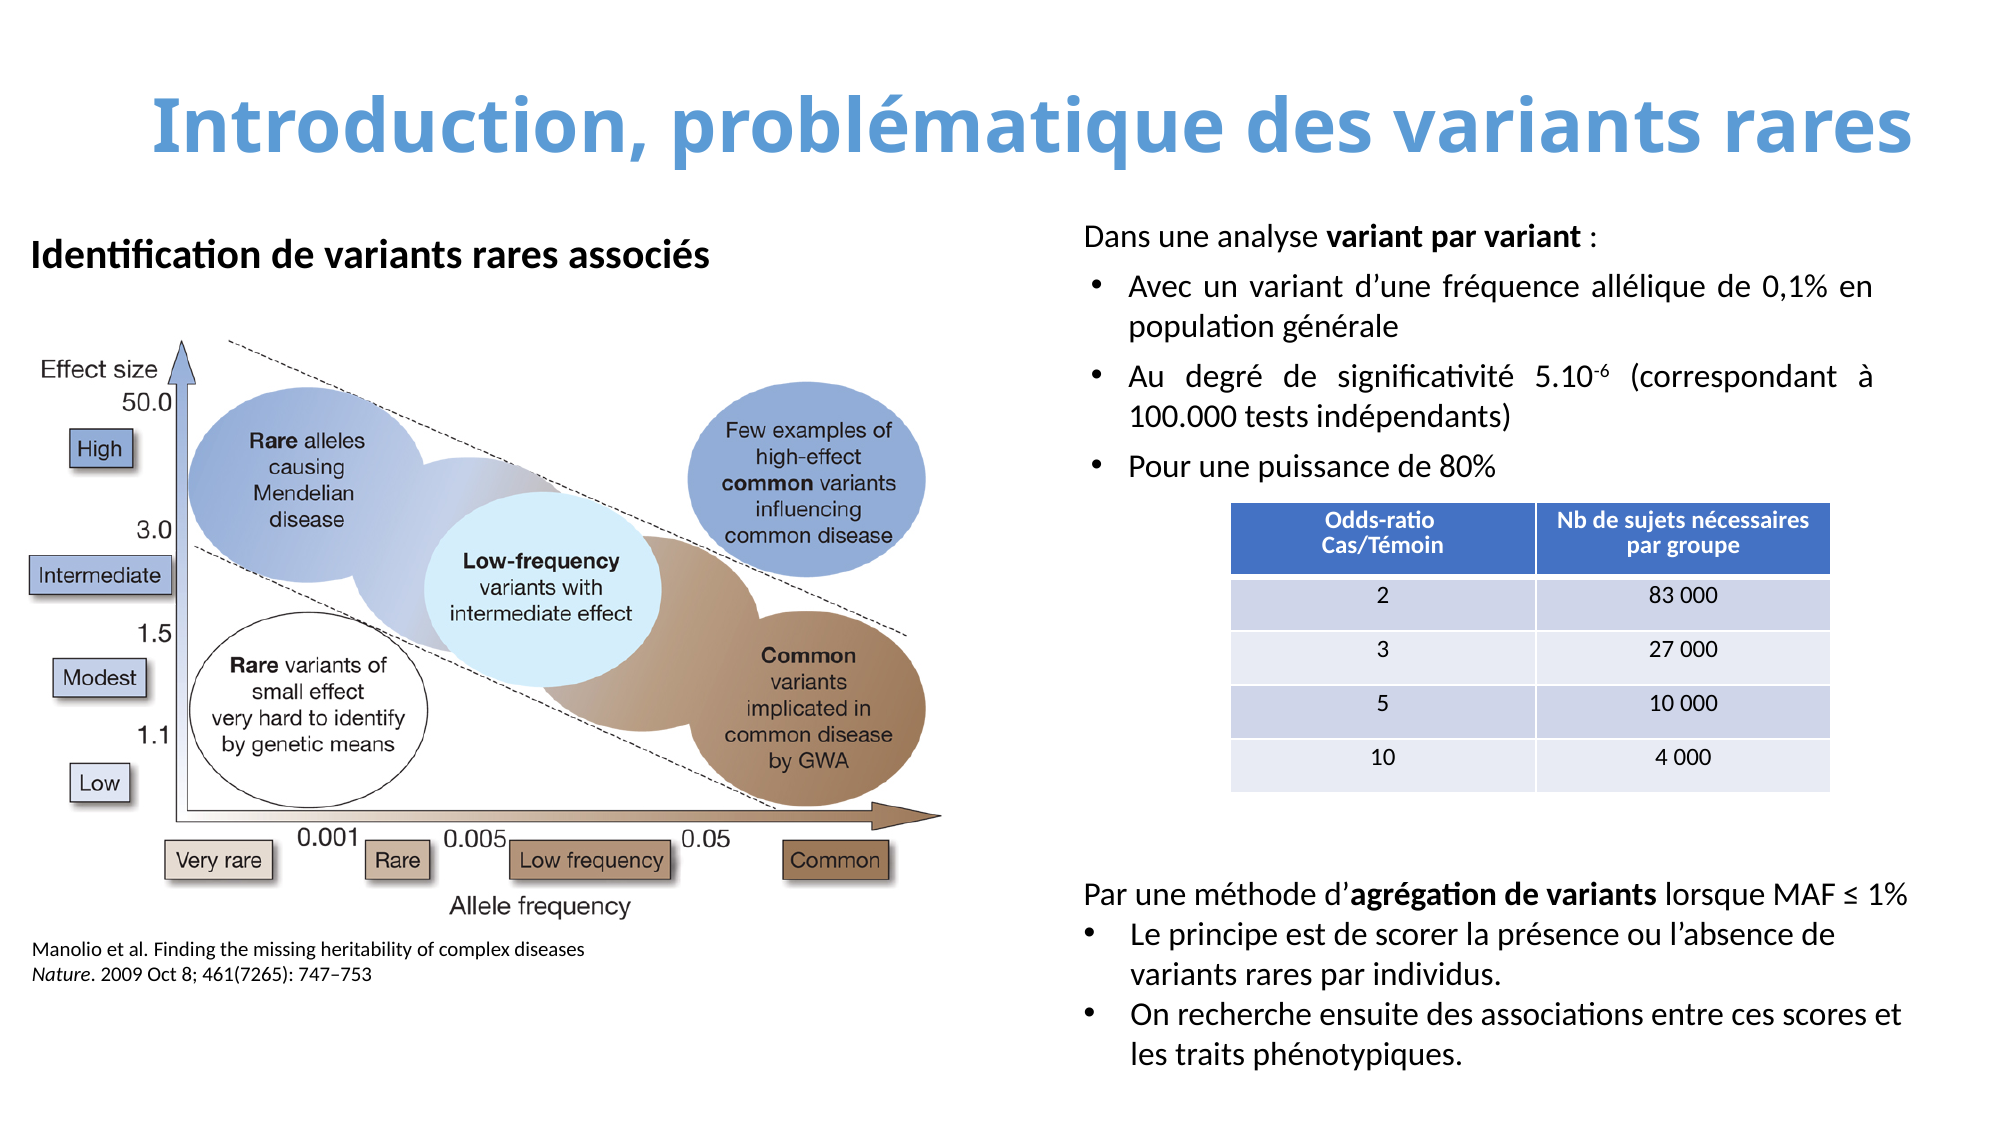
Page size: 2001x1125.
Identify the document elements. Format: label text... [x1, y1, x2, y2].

table_cell 4 000 [1537, 740, 1830, 792]
table_cell 27 000 [1537, 632, 1830, 684]
table_cell 83 000 [1537, 580, 1830, 630]
title Introduction, problématique des variants rares [137, 19, 2000, 238]
table_header Nb de sujets nécessaires par groupe [1537, 503, 1830, 574]
text_box Manolio et al. Finding the missing heritability of complex diseases Nature. 2009 Oct 8; 461(7265): 747–753 [17, 928, 615, 993]
picture [17, 328, 952, 928]
table_cell 2 [1231, 580, 1535, 630]
text_box Par une méthode d’agrégation de variants lorsque MAF ≤ 1% Le principe est de scorer la présence ou l’absence de variants rares par individus. On recherche ensuite des associations entre ces scores et les traits phénotypiques. [1068, 864, 1951, 1080]
text_box Identification de variants rares associés [0, 219, 726, 285]
table_cell 10 000 [1537, 686, 1830, 738]
table_cell 10 [1231, 740, 1535, 792]
table_header Odds-ratio Cas/Témoin [1231, 503, 1535, 574]
list Dans une analyse variant par variant : Avec un variant d’une fréquence allélique de 0,1% en population générale Au degré de significativité 5.10-6 (correspondant à 100.000 tests indépendants) Pour une puissance de 80% [1068, 206, 1890, 502]
table_cell 3 [1231, 632, 1535, 684]
table_cell 5 [1231, 686, 1535, 738]
